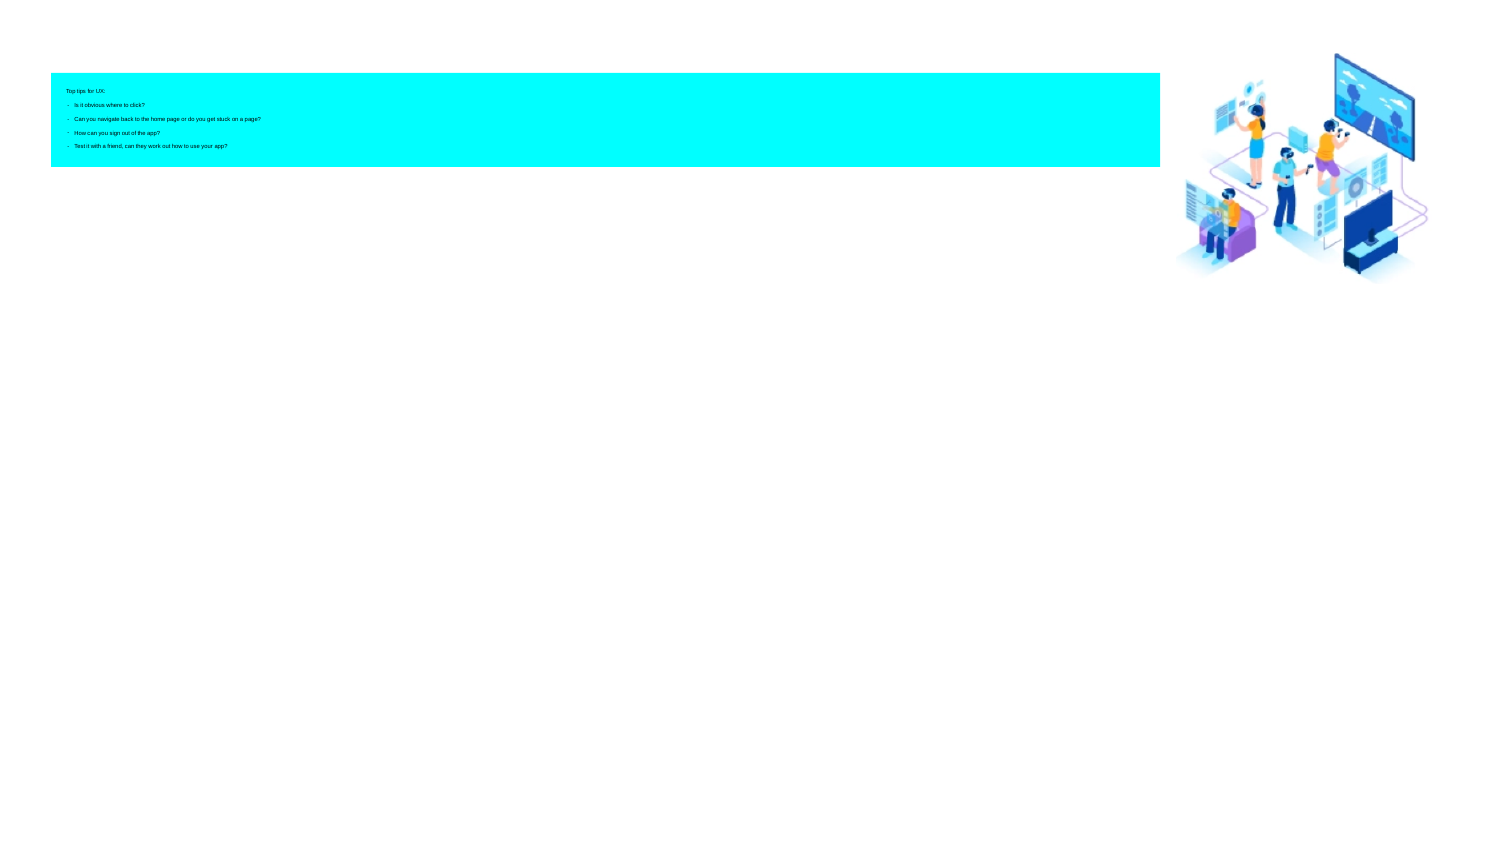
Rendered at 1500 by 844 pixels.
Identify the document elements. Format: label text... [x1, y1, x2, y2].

picture [1176, 53, 1440, 285]
title Top tips for UX: Is it obvious where to click? Can you navigate back to the home page or do you get stuck on a page? How can you sign out of the app? Test it with a friend, can they work out how to use your app? [51, 72, 1161, 167]
